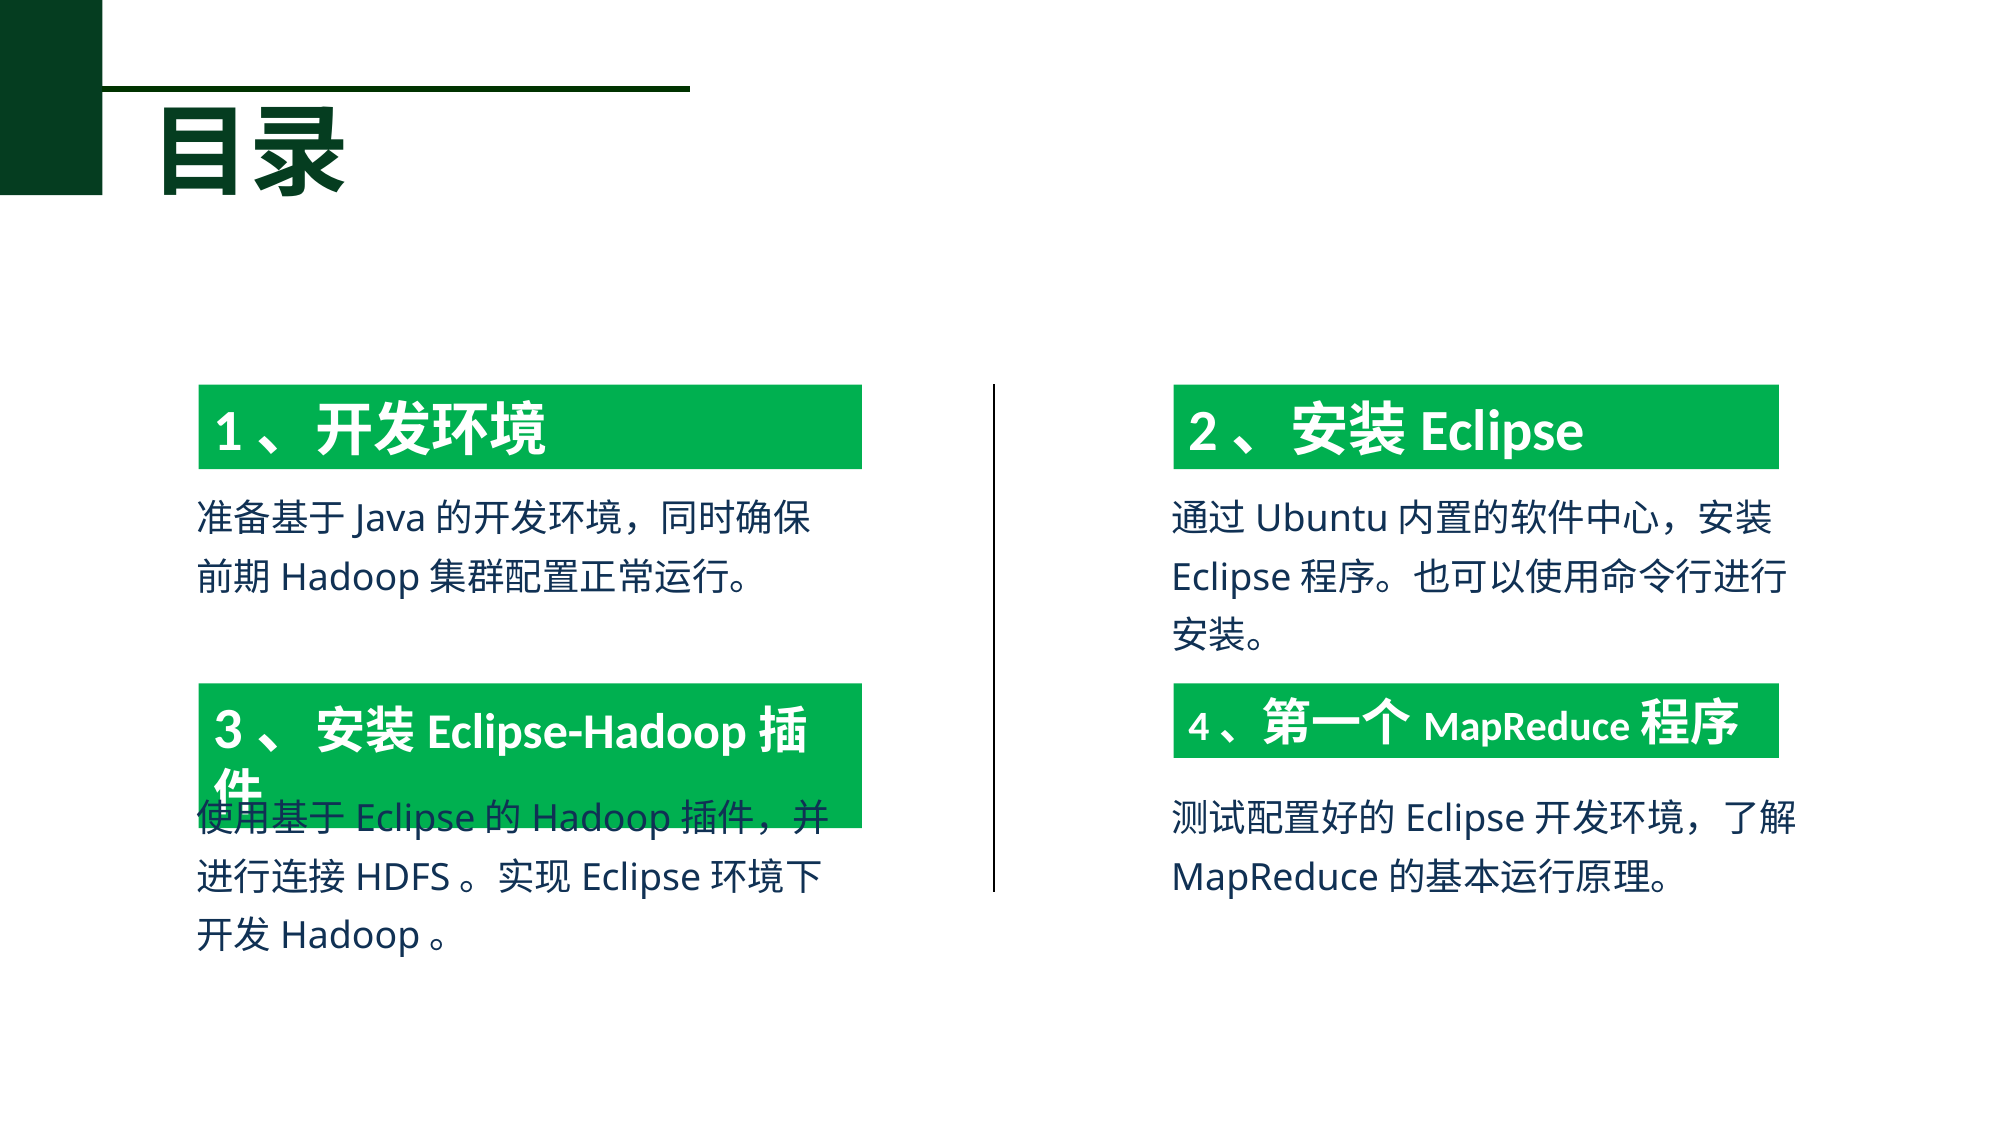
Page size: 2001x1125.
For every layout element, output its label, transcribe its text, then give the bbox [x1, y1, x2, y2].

text_box 准备基于Java的开发环境，同时确保前期Hadoop集群配置正常运行。 [181, 473, 862, 605]
text_box 通过Ubuntu内置的软件中心，安装Eclipse程序。也可以使用命令行进行安装。 [1156, 473, 1837, 664]
text_box 2、安装Eclipse [1173, 384, 1779, 470]
text_box 3、安装Eclipse-Hadoop插件 [198, 683, 862, 773]
text_box 目录 [135, 80, 366, 216]
text_box 使用基于Eclipse的Hadoop插件，并进行连接HDFS。实现Eclipse环境下开发Hadoop。 [181, 773, 862, 964]
text_box 1、开发环境 [198, 384, 862, 470]
text_box 4、第一个MapReduce程序 [1173, 683, 1779, 758]
text_box 测试配置好的Eclipse开发环境，了解MapReduce的基本运行原理。 [1156, 773, 1837, 906]
